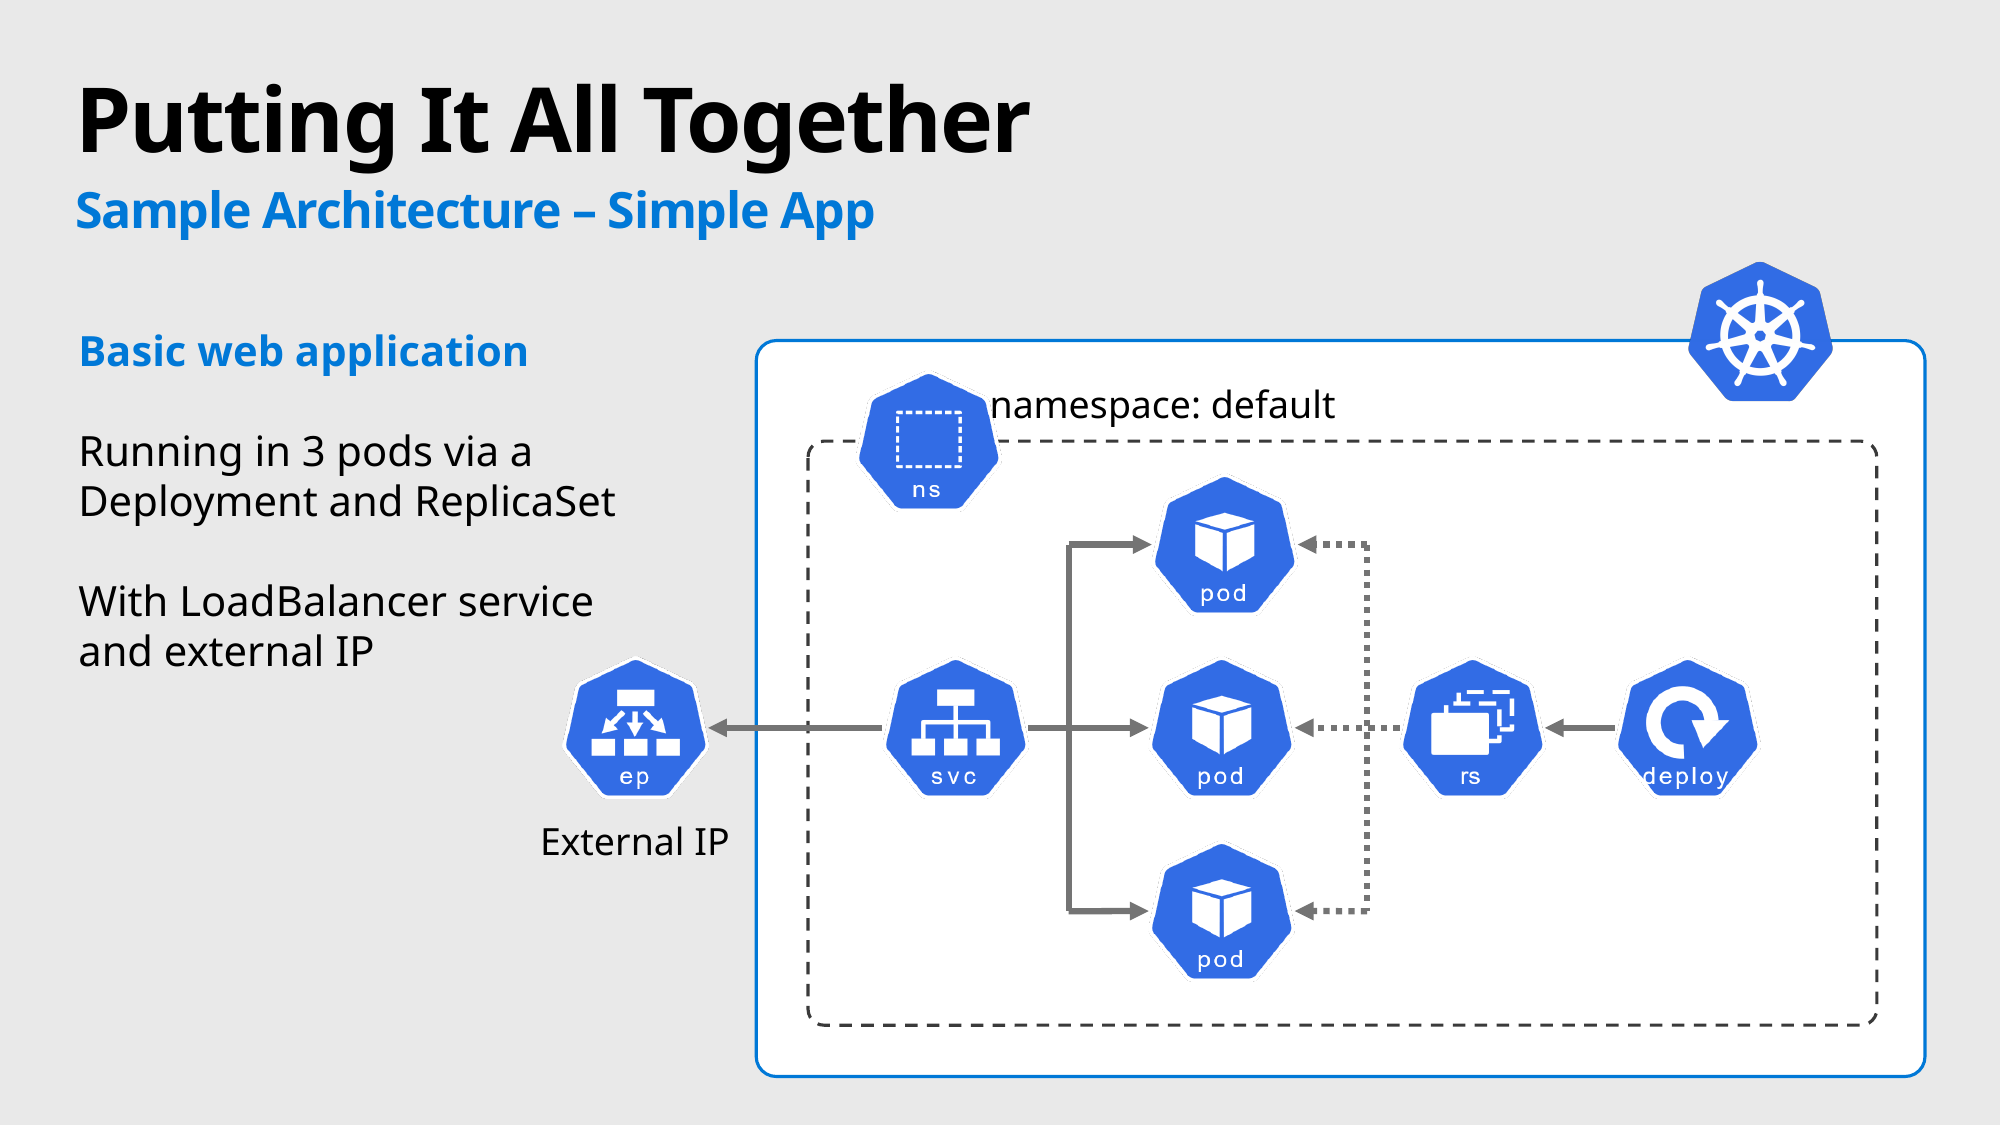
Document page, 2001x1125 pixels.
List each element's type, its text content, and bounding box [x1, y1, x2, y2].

picture [1151, 473, 1298, 616]
text_box External IP [539, 817, 730, 863]
picture [1148, 840, 1295, 982]
subtitle Sample Architecture – Simple App [75, 172, 1925, 285]
picture [562, 656, 709, 799]
picture [1148, 656, 1295, 799]
text_box Basic web application Running in 3 pods via a Deployment and ReplicaSet With LoadBalancer service and external IP [78, 324, 663, 725]
picture [1399, 656, 1546, 799]
picture [1687, 258, 1834, 406]
picture [882, 656, 1029, 799]
picture [855, 370, 1002, 512]
title Putting It All Together [75, 75, 1925, 172]
text_box namespace: default [1002, 380, 1336, 426]
text_box [755, 339, 1926, 1078]
text_box [807, 440, 1878, 1026]
picture [1614, 656, 1761, 799]
